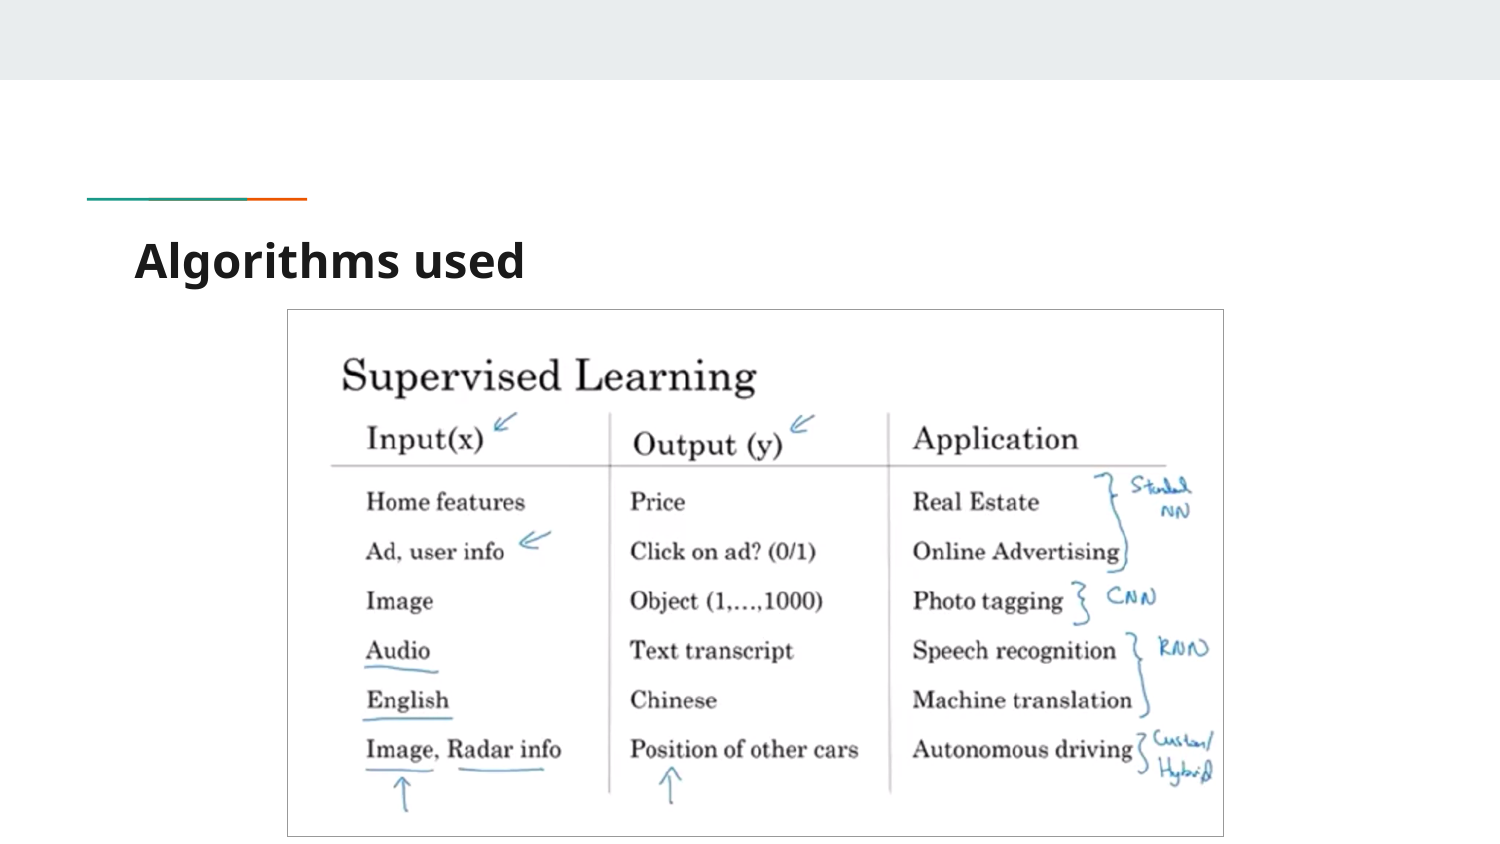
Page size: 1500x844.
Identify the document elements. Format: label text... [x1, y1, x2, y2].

title Algorithms used [119, 216, 1381, 305]
picture [284, 303, 1234, 844]
